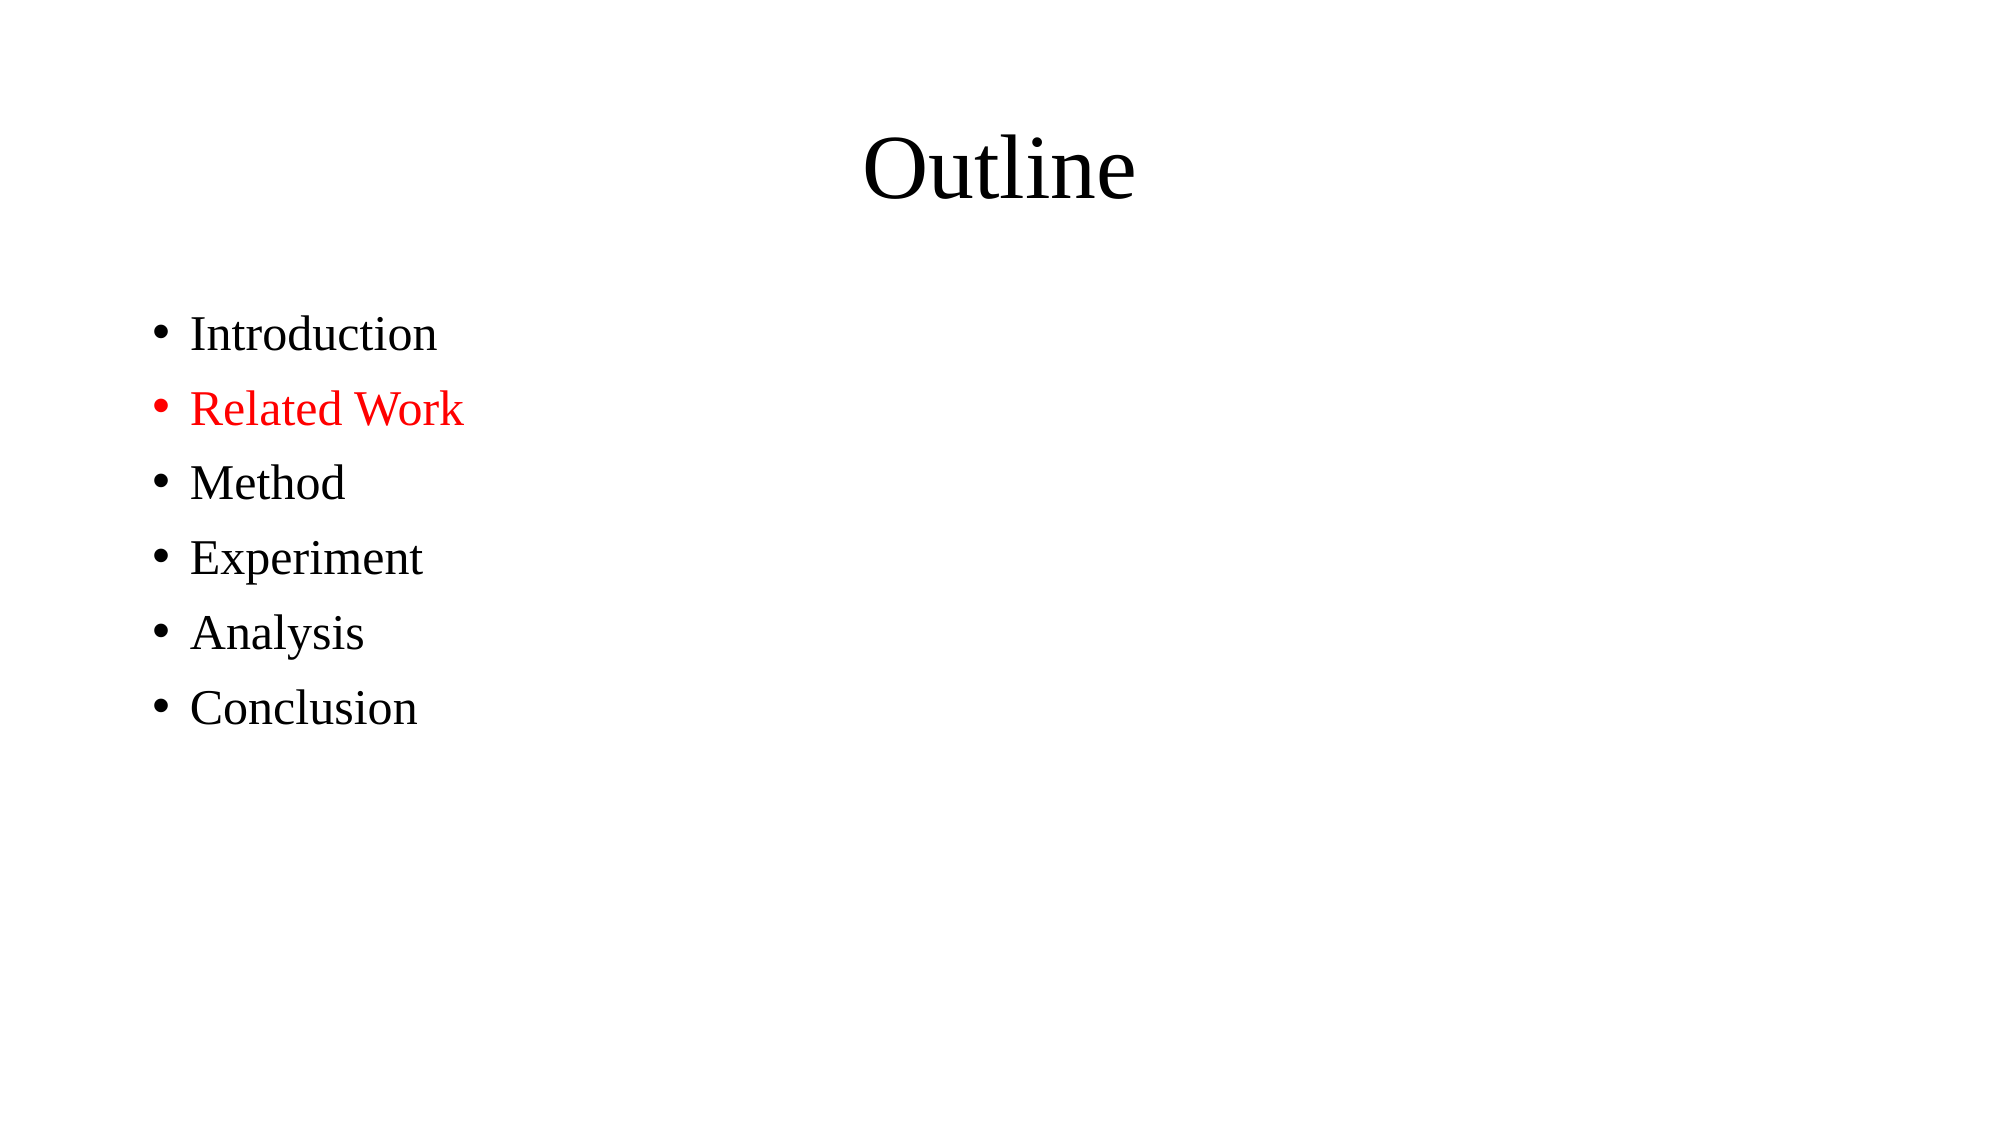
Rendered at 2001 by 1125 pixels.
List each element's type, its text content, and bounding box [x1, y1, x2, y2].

list Introduction Related Work Method Experiment Analysis Conclusion [137, 299, 1863, 1014]
title Outline [137, 59, 1863, 278]
